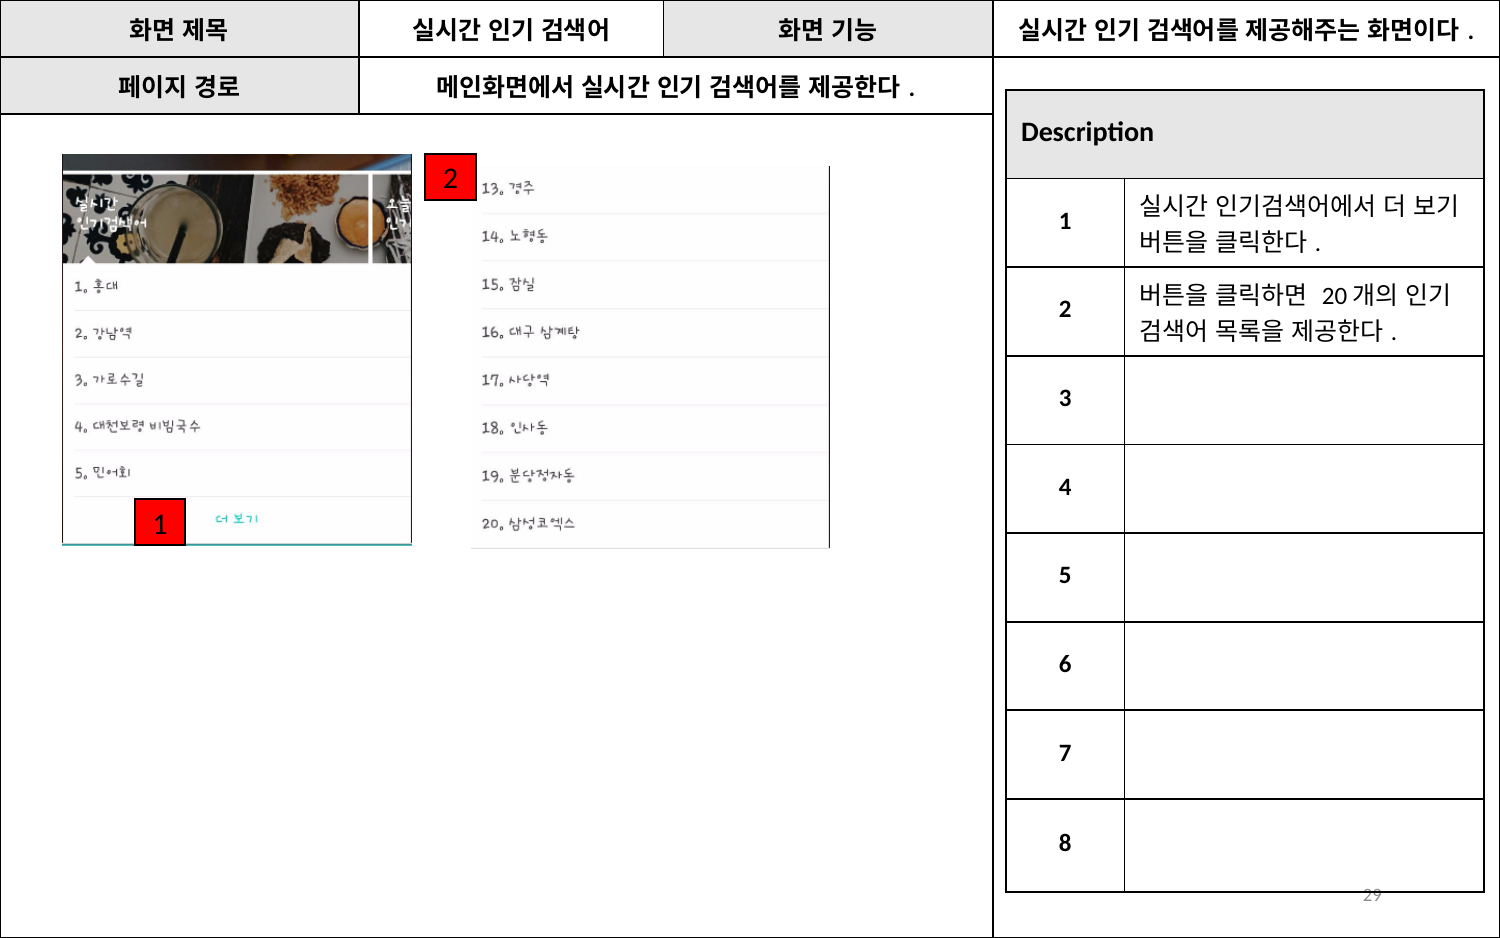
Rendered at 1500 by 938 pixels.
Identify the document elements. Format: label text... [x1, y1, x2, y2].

table_cell [1125, 800, 1483, 891]
table_cell 메인화면에서 실시간 인기 검색어를 제공한다. [360, 58, 992, 113]
table_cell 1 [1007, 179, 1124, 266]
table_cell 6 [1007, 623, 1124, 709]
picture [471, 165, 830, 549]
table_cell 페이지 경로 [1, 58, 358, 113]
table_cell 실시간 인기검색어에서 더 보기 버튼을 클릭한다. [1125, 179, 1483, 266]
slide_number 29 [1059, 868, 1397, 919]
table_header 화면 제목 [1, 1, 358, 56]
table_cell [1125, 357, 1483, 444]
table_header 실시간 인기 검색어 [360, 1, 663, 56]
table_cell [994, 58, 1499, 937]
table_header Description [1007, 91, 1483, 178]
table_cell 2 [1007, 268, 1124, 355]
table_header 실시간 인기 검색어를 제공해주는 화면이다. [994, 1, 1499, 56]
table_cell [1125, 445, 1483, 532]
table_cell 버튼을 클릭하면 20개의 인기 검색어 목록을 제공한다. [1125, 268, 1483, 355]
table_cell 7 [1007, 711, 1124, 798]
table_cell 4 [1007, 445, 1124, 532]
table_cell 3 [1007, 357, 1124, 444]
table_cell [1, 115, 992, 937]
table_cell [1125, 711, 1483, 798]
table_cell 8 [1007, 800, 1124, 891]
table_cell 5 [1007, 534, 1124, 621]
table_cell [1125, 623, 1483, 709]
table_header 화면 기능 [664, 1, 992, 56]
picture [62, 154, 412, 546]
text_box 2 [424, 153, 477, 201]
table_cell [1125, 534, 1483, 621]
